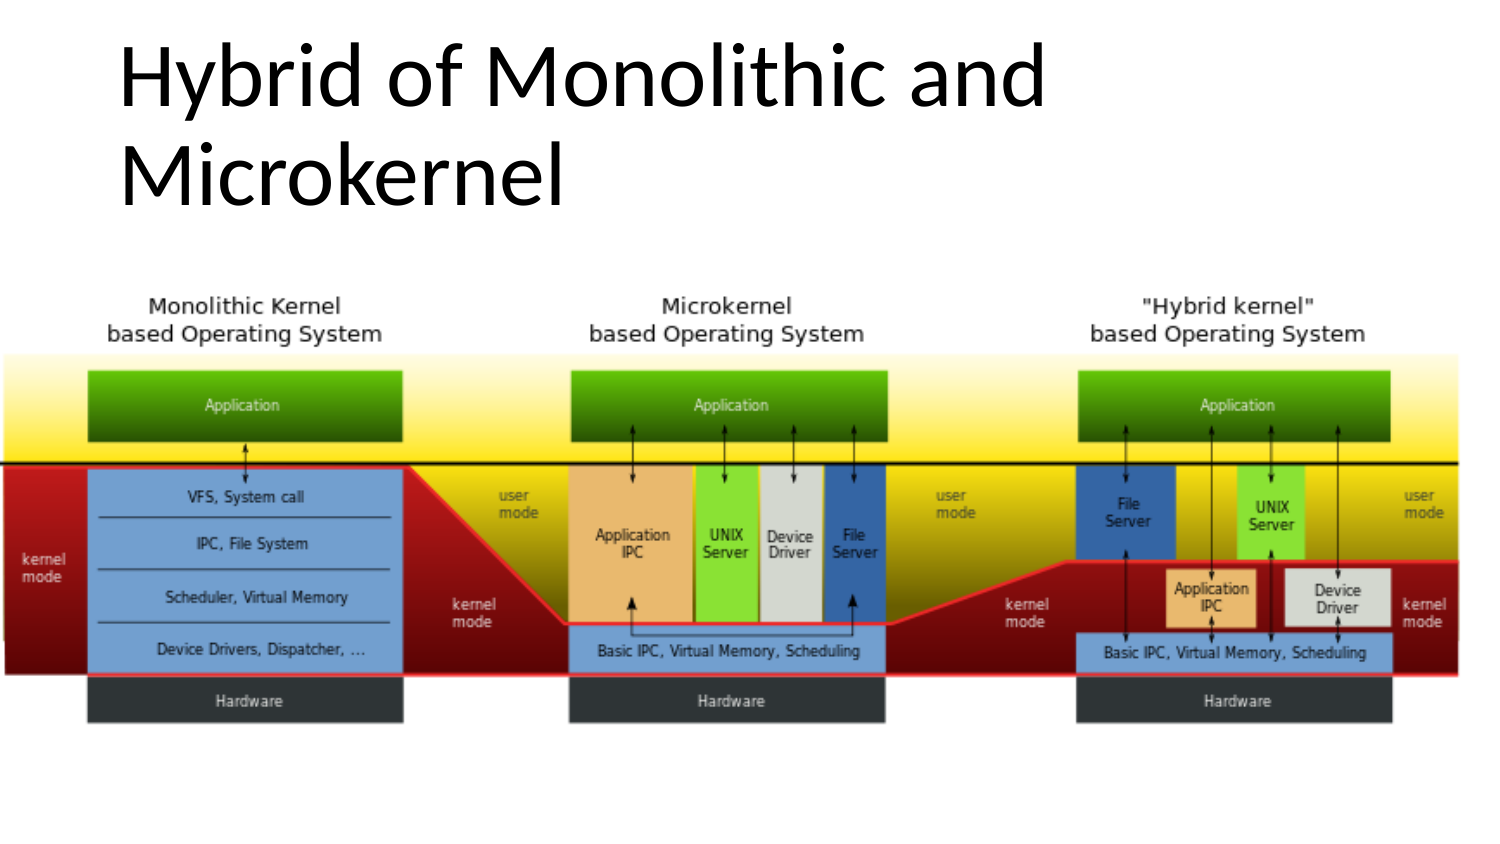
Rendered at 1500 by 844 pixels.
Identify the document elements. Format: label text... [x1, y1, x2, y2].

title Hybrid of Monolithic and Microkernel [103, 44, 1397, 208]
picture [0, 290, 1467, 734]
